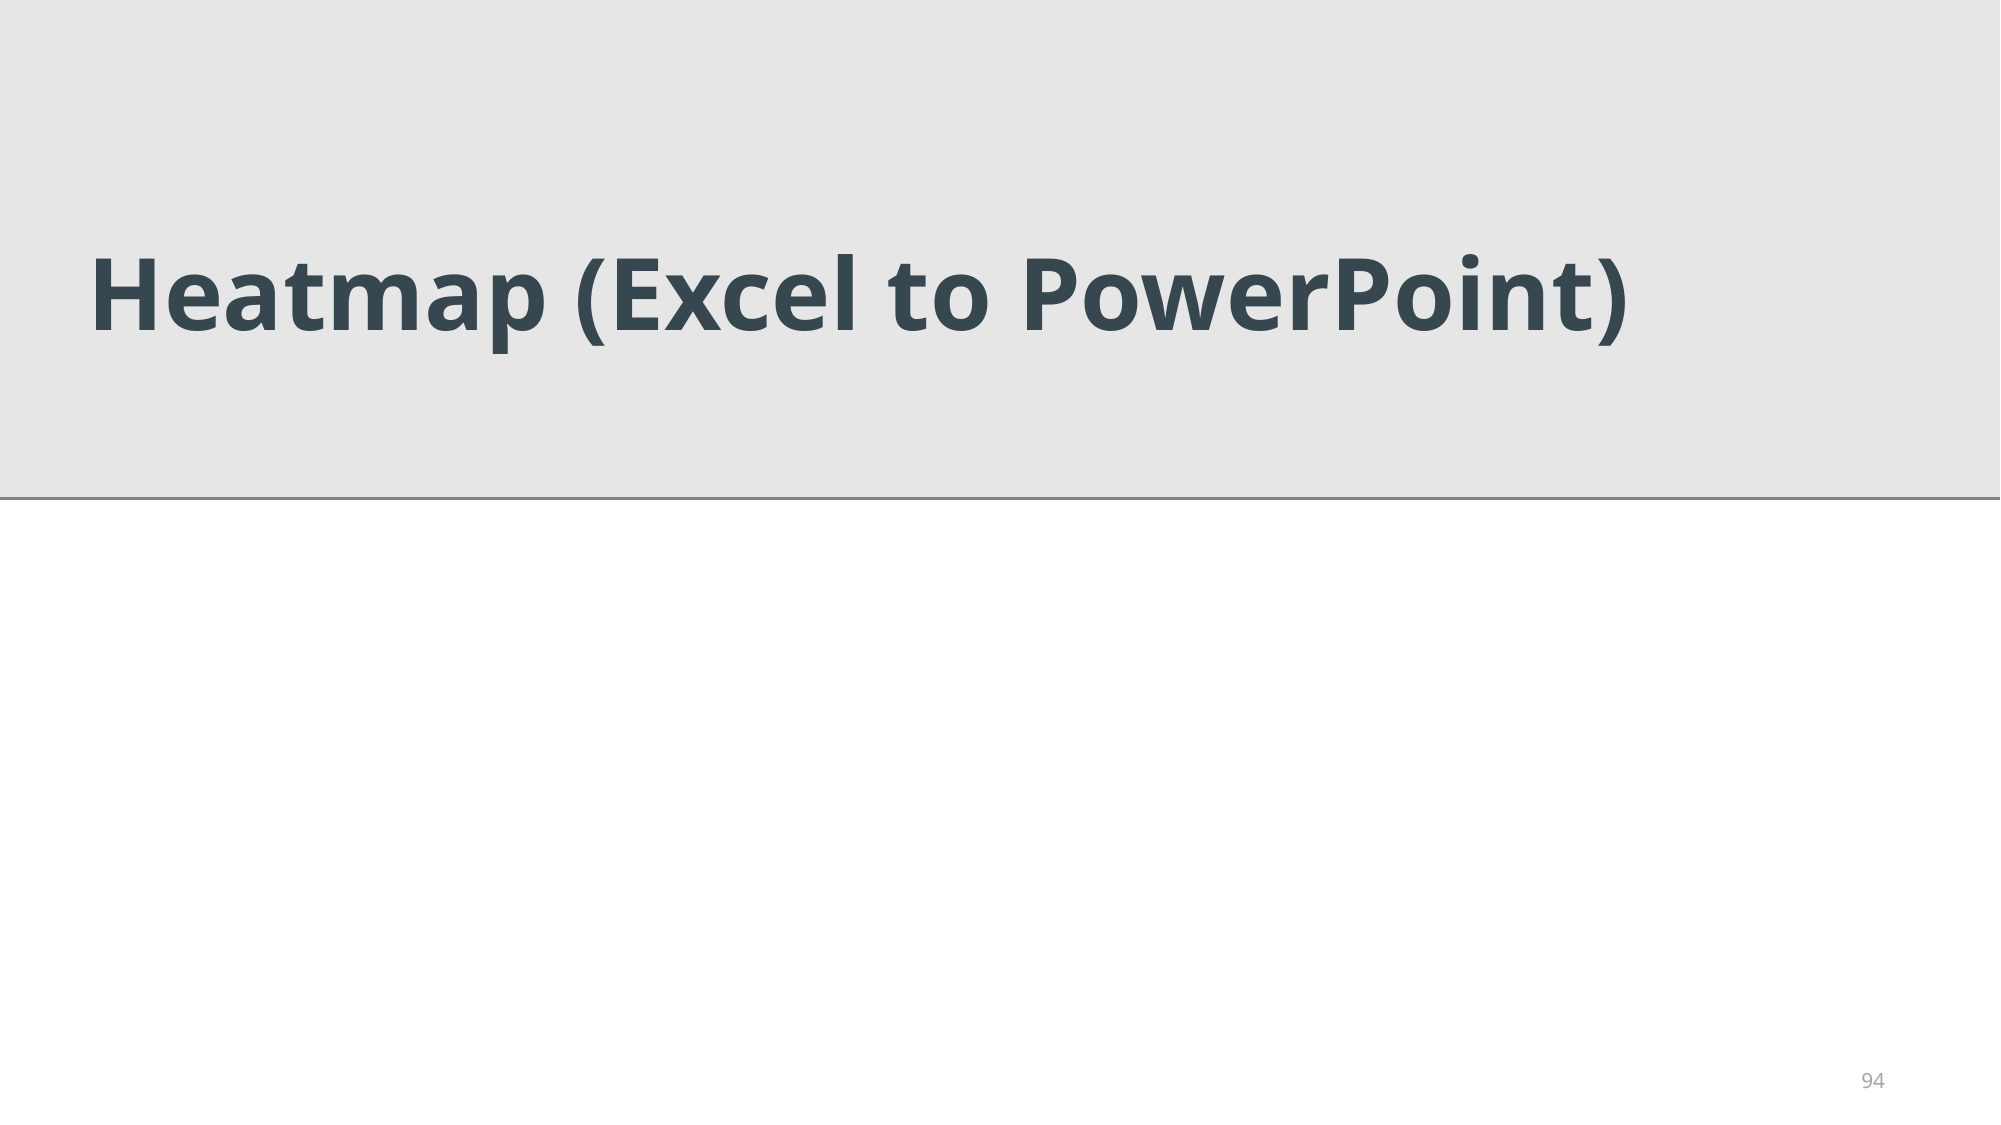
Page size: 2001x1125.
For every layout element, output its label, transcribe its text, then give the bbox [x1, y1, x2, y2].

slide_number 94 [1450, 1061, 1900, 1103]
title Heatmap (Excel to PowerPoint) [72, 157, 1928, 439]
